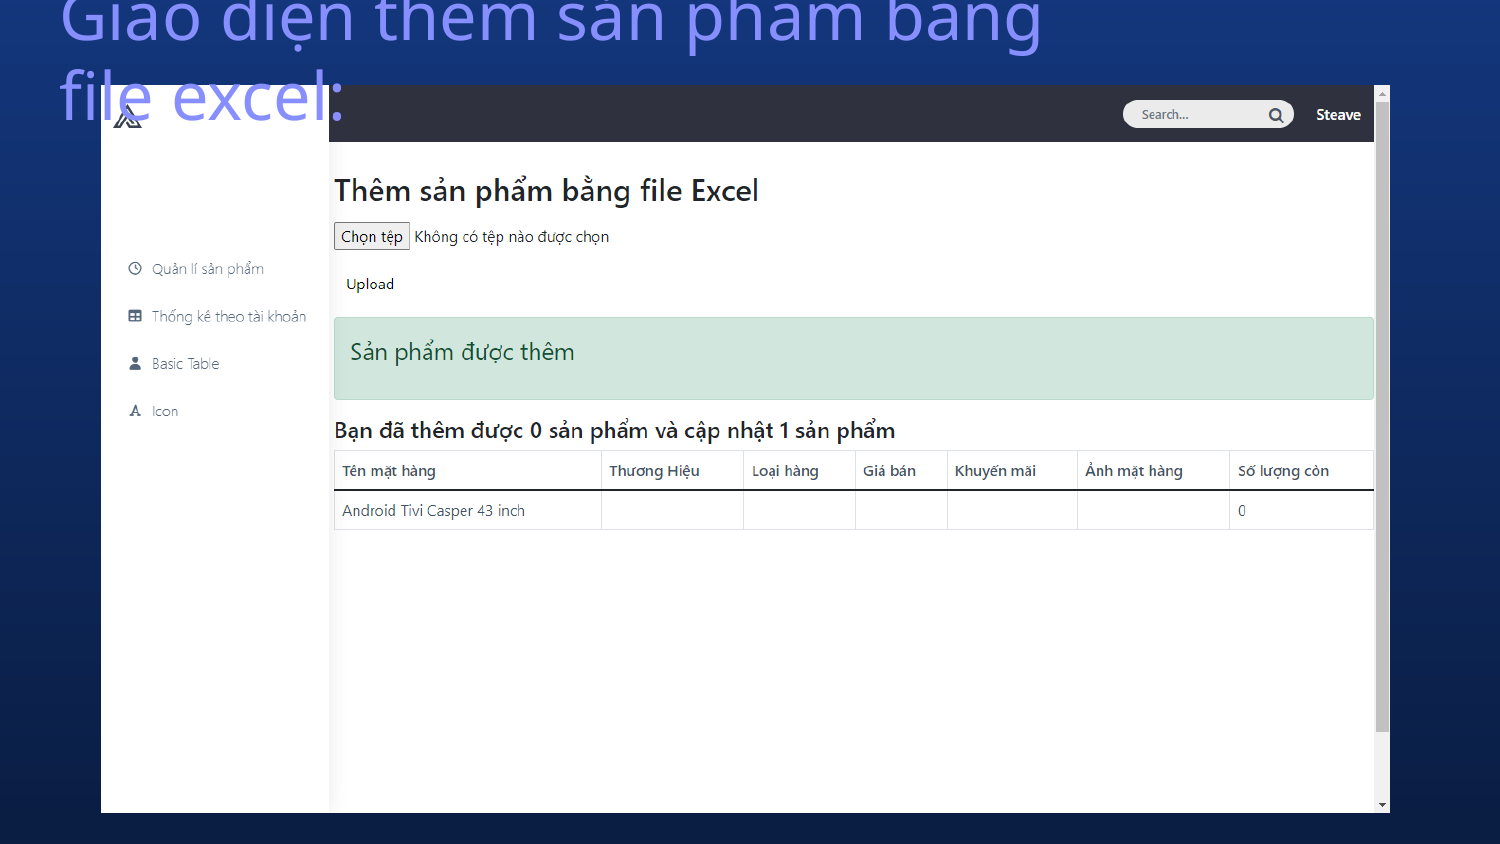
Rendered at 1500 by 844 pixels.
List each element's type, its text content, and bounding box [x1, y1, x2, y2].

picture [101, 84, 1390, 813]
title Giao diện thêm sản phẩm bằng file excel: [44, 22, 1134, 86]
